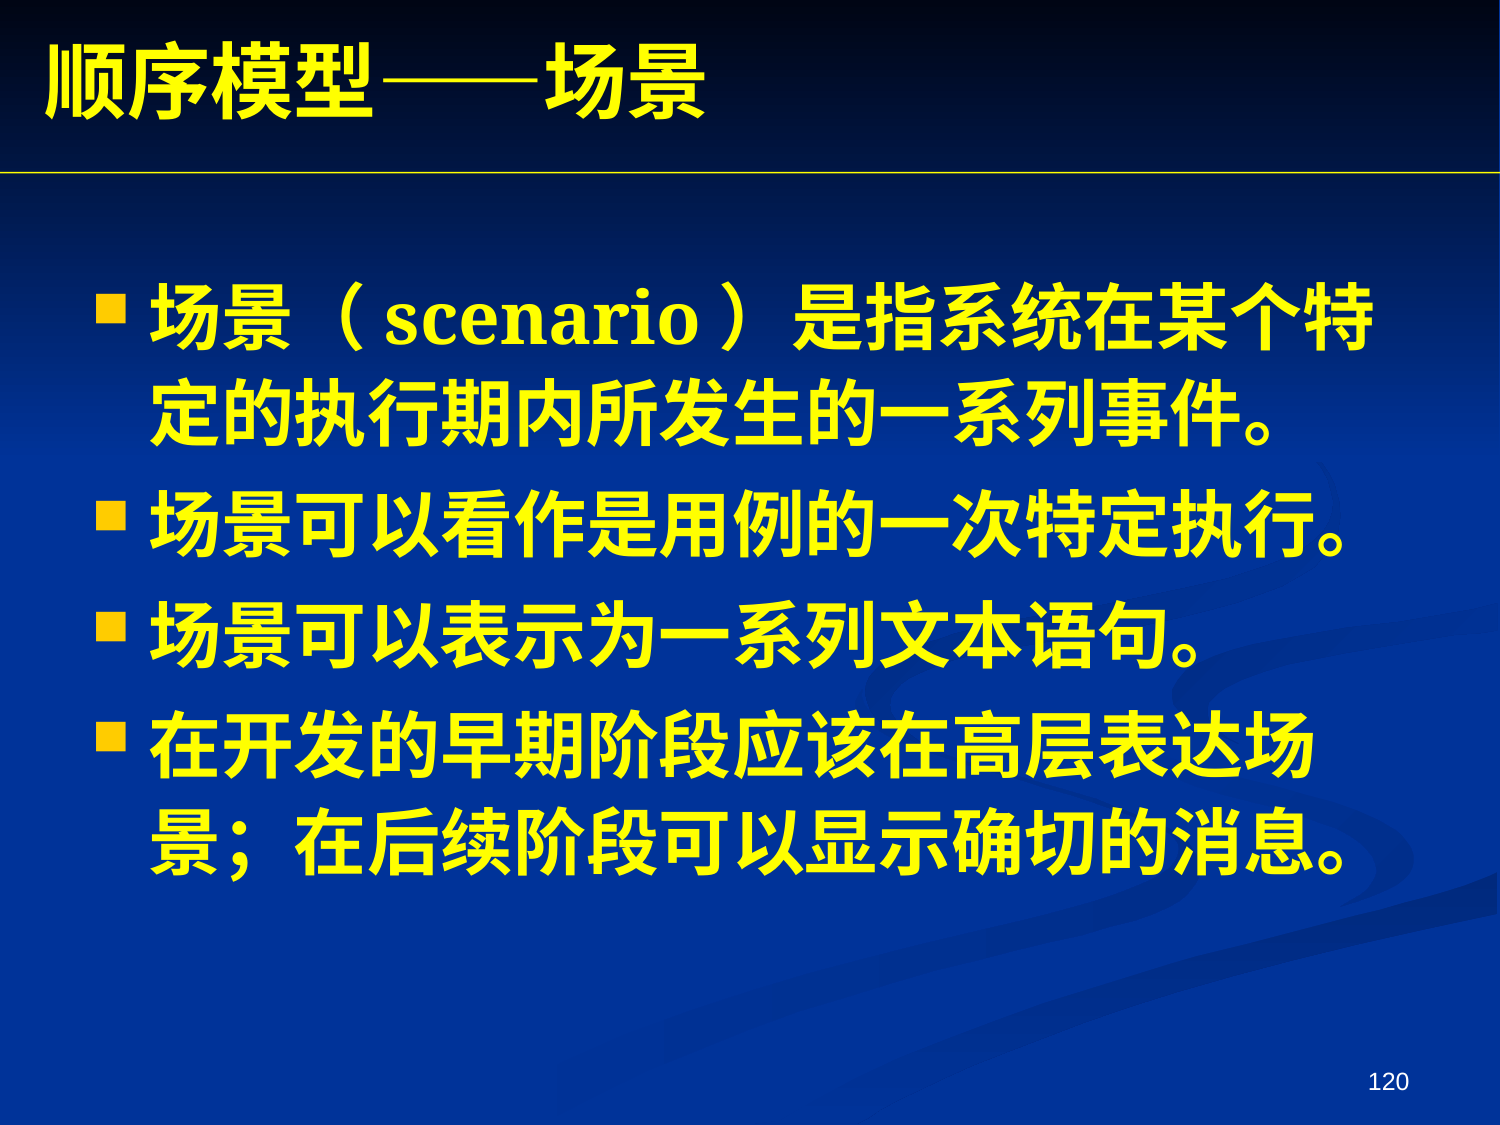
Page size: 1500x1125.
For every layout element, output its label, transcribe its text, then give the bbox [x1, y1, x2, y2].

list 场景（scenario）是指系统在某个特定的执行期内所发生的一系列事件。 场景可以看作是用例的一次特定执行。 场景可以表示为一系列文本语句。 在开发的早期阶段应该在高层表达场景；在后续阶段可以显示确切的消息。 [76, 254, 1428, 938]
text_box 顺序模型——场景 [29, 21, 1380, 138]
slide_number 120 [1074, 1024, 1426, 1104]
